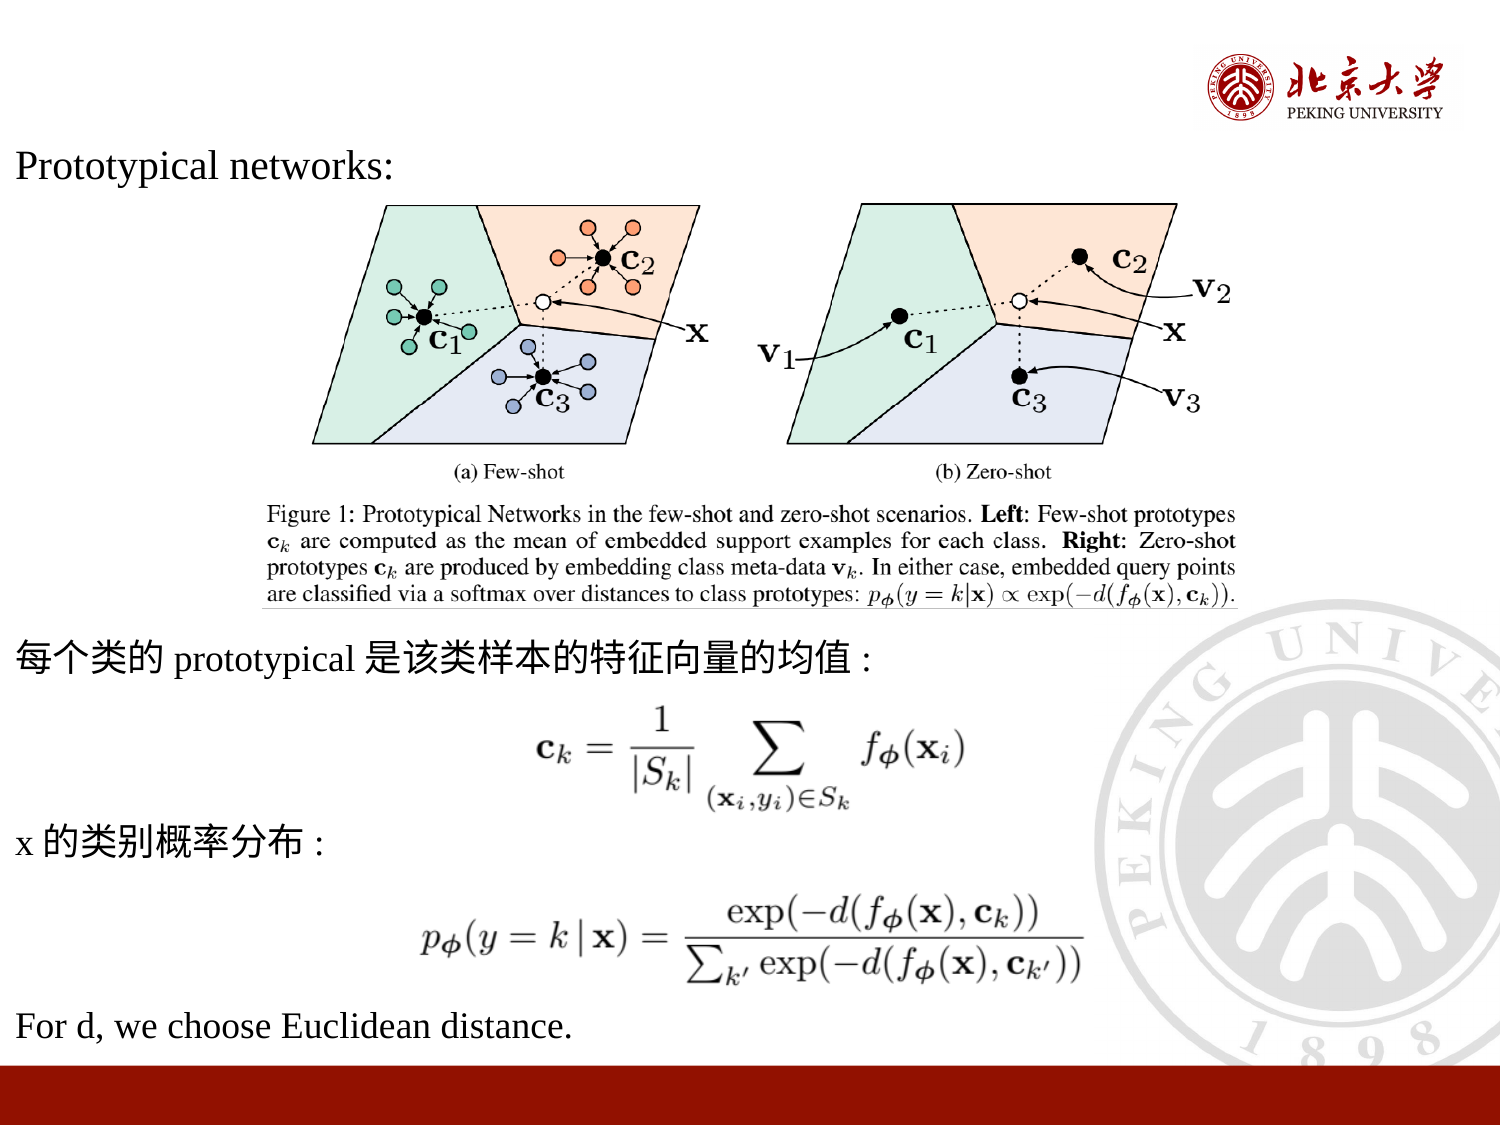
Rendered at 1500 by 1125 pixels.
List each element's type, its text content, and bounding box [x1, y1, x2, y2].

picture [534, 698, 966, 822]
picture [1193, 44, 1464, 131]
picture [412, 891, 1088, 989]
list Prototypical networks: 每个类的prototypical是该类样本的特征向量的均值: x的类别概率分布: For d, we choose Euclidean distance. [0, 135, 1500, 1125]
picture [262, 201, 1238, 609]
